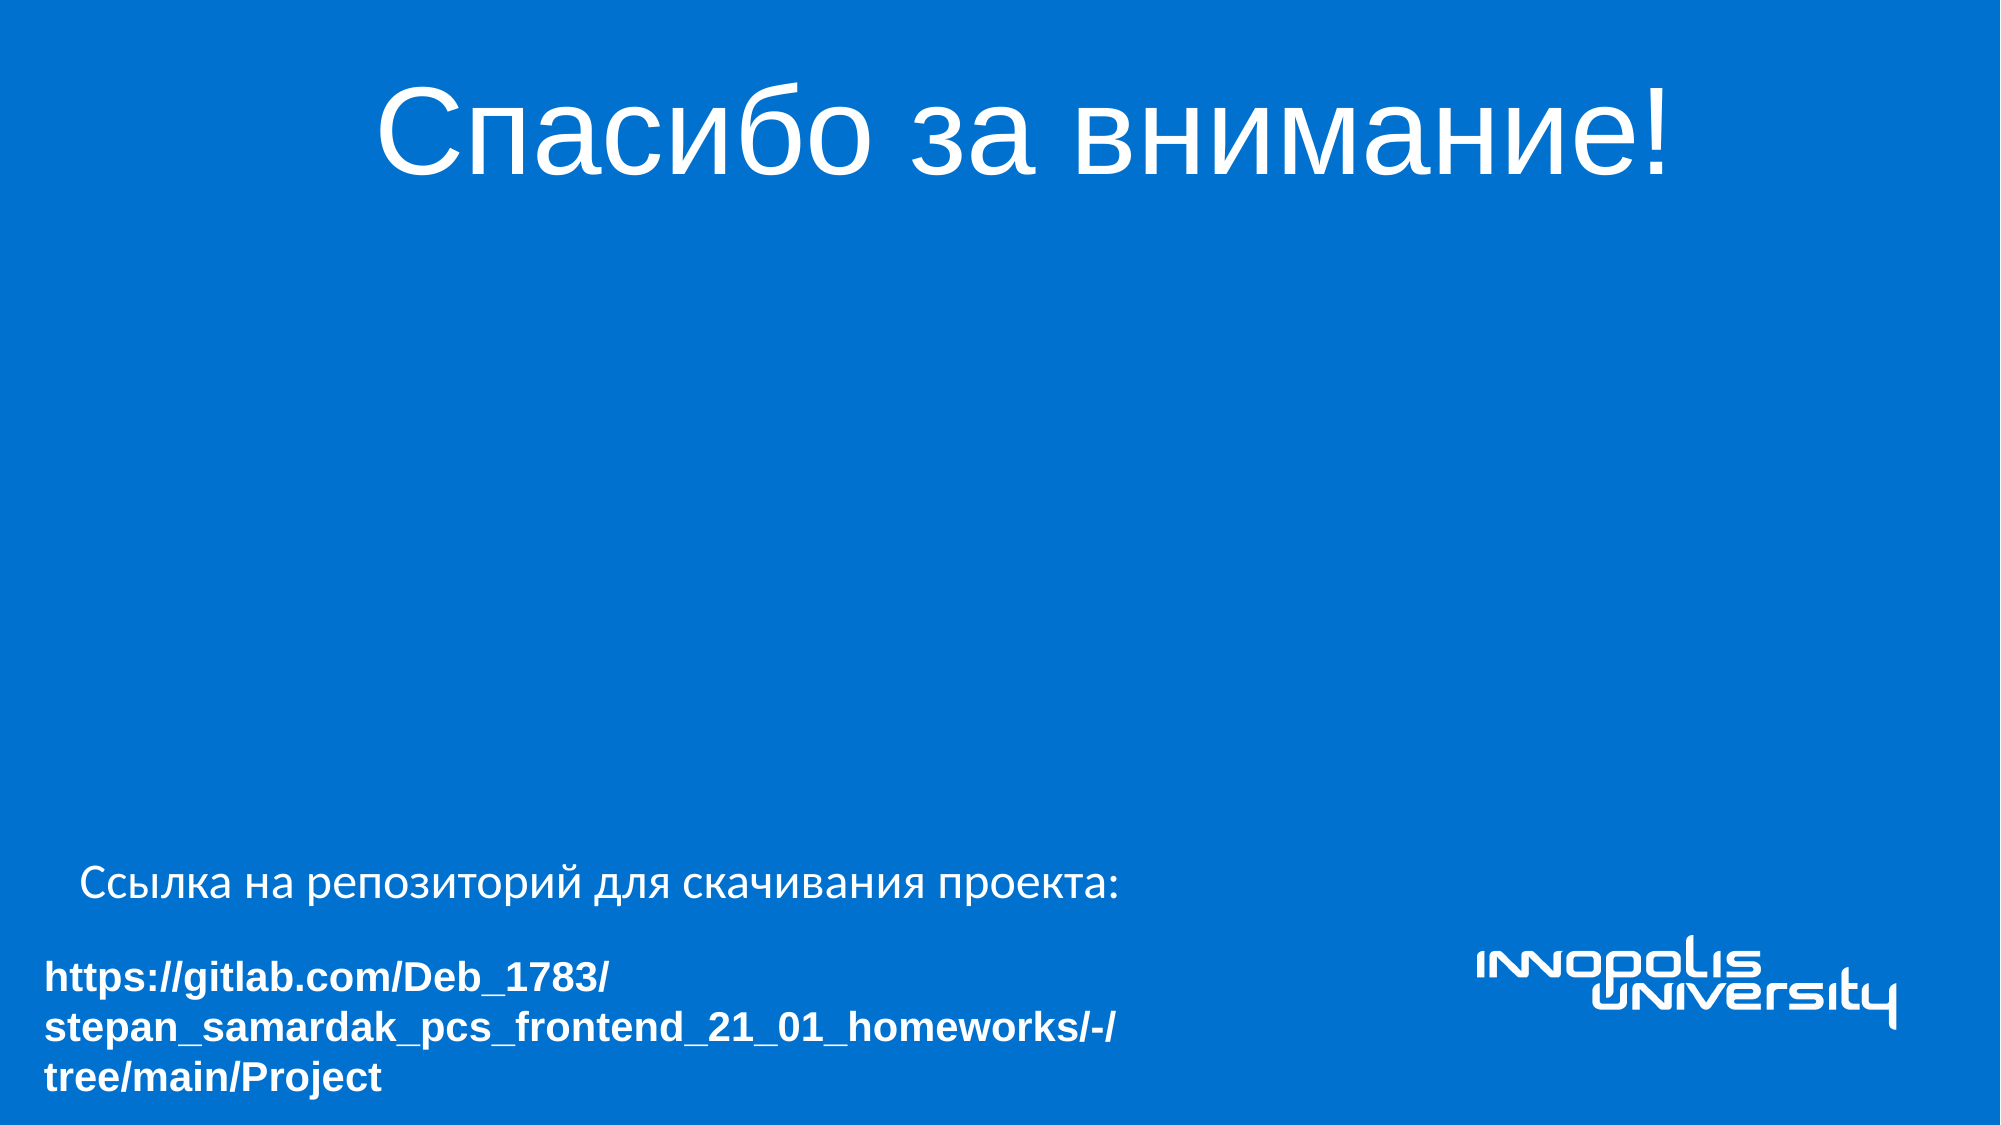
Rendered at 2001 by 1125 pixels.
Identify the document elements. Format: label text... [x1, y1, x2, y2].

picture [1356, 870, 2000, 1083]
text_box Ссылка на репозиторий для скачивания проекта: https://gitlab.com/Deb_1783/stepan_samardak_pcs_frontend_21_01_homeworks/-/tree/main/Project [28, 847, 1173, 1000]
text_box Спасибо за внимание! [359, 42, 1811, 208]
